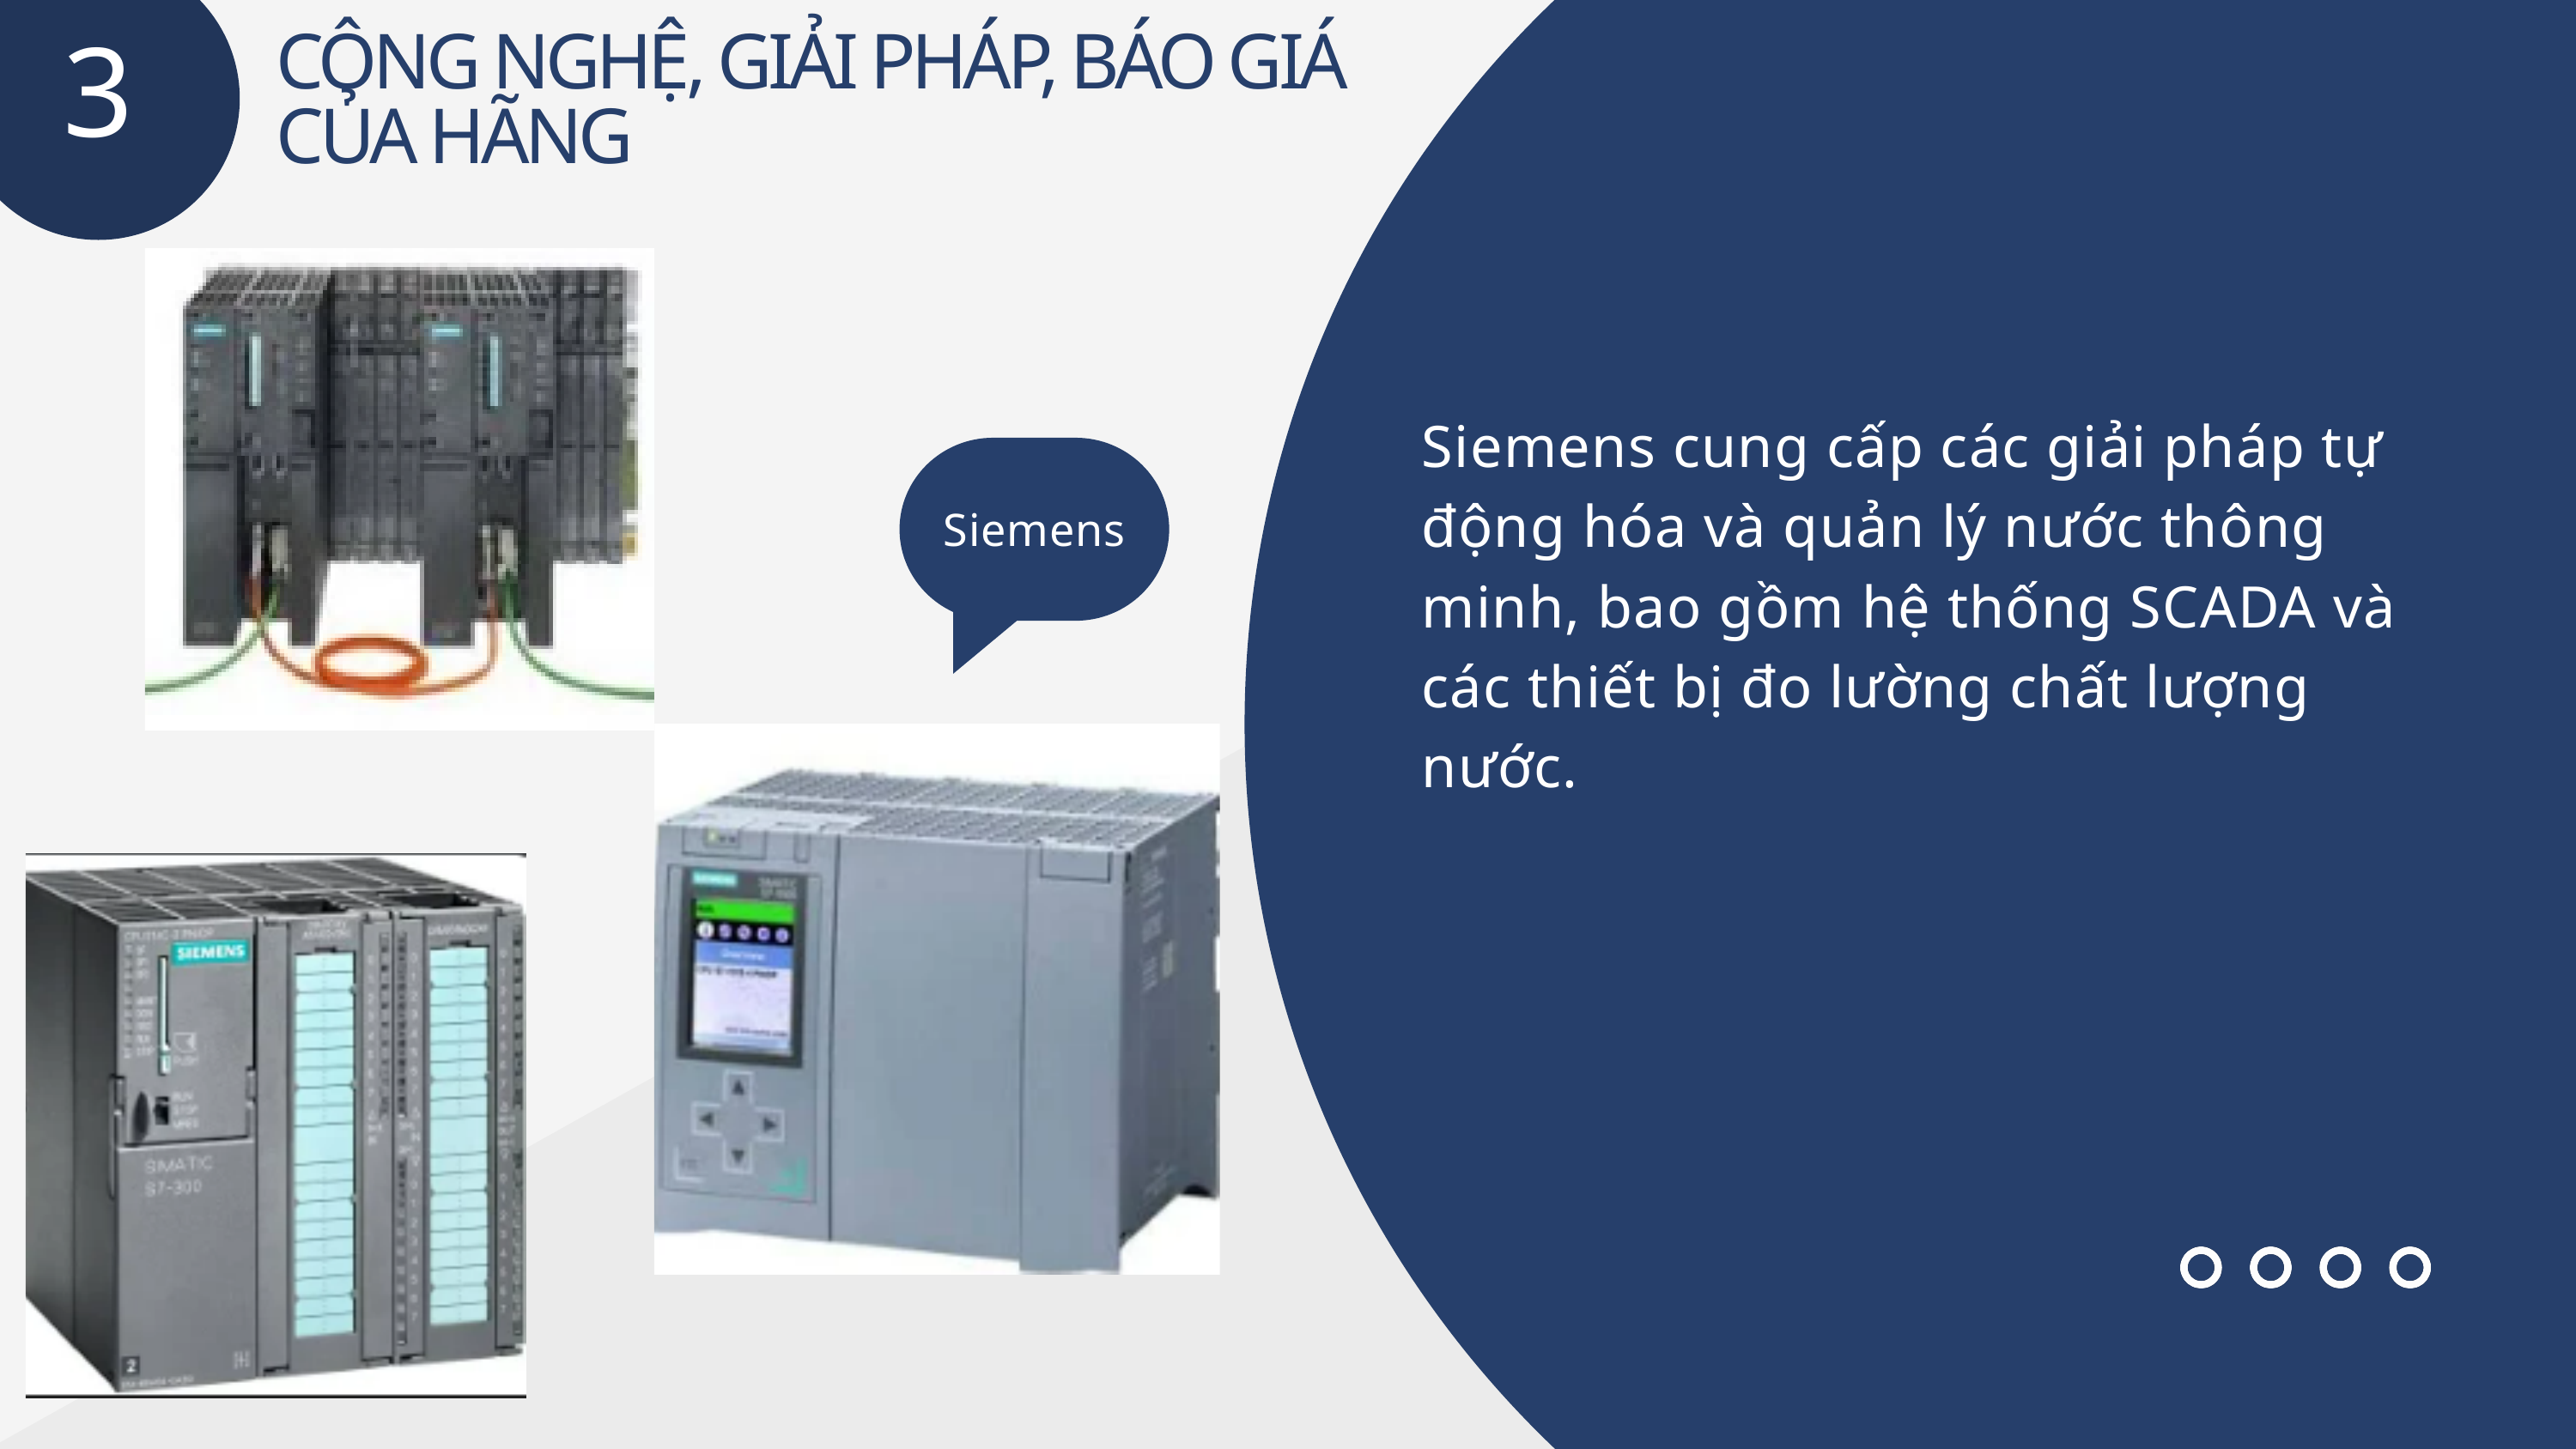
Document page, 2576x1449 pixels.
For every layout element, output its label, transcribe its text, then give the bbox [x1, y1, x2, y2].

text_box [1414, 180, 2464, 1048]
text_box [144, 248, 654, 731]
text_box [25, 853, 526, 1398]
text_box CÔNG NGHỆ, GIẢI PHÁP, BÁO GIÁ CỦA HÃNG [276, 29, 1238, 179]
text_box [1244, 0, 2576, 1449]
text_box [653, 724, 1220, 1275]
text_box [0, 0, 240, 240]
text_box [899, 437, 1170, 674]
text_box [0, 749, 1238, 1449]
